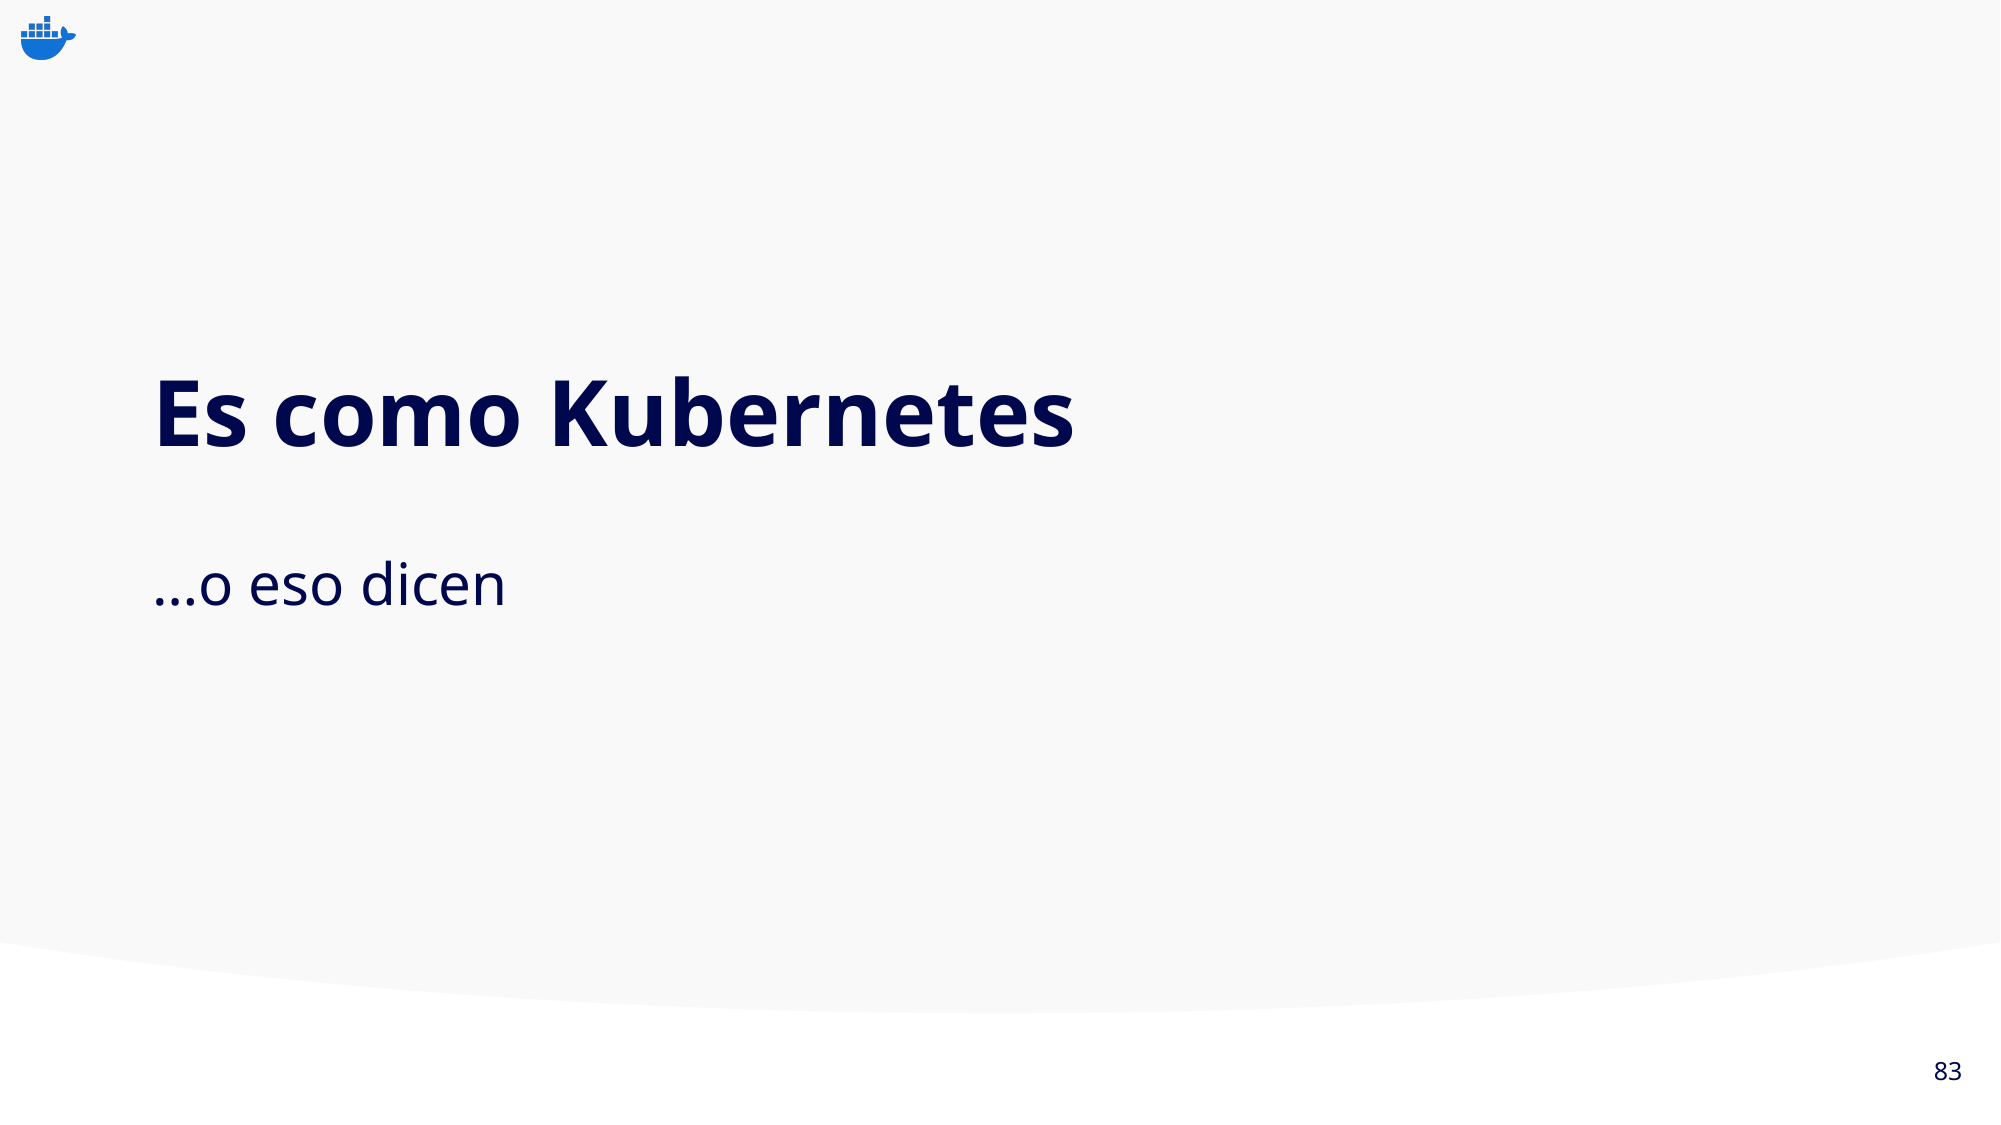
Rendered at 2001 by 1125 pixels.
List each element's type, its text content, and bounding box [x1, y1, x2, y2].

list …o eso dicen [137, 547, 1863, 1014]
title Es como Kubernetes [137, 308, 1863, 526]
picture [21, 16, 76, 60]
slide_number 83 [1527, 1042, 1978, 1103]
